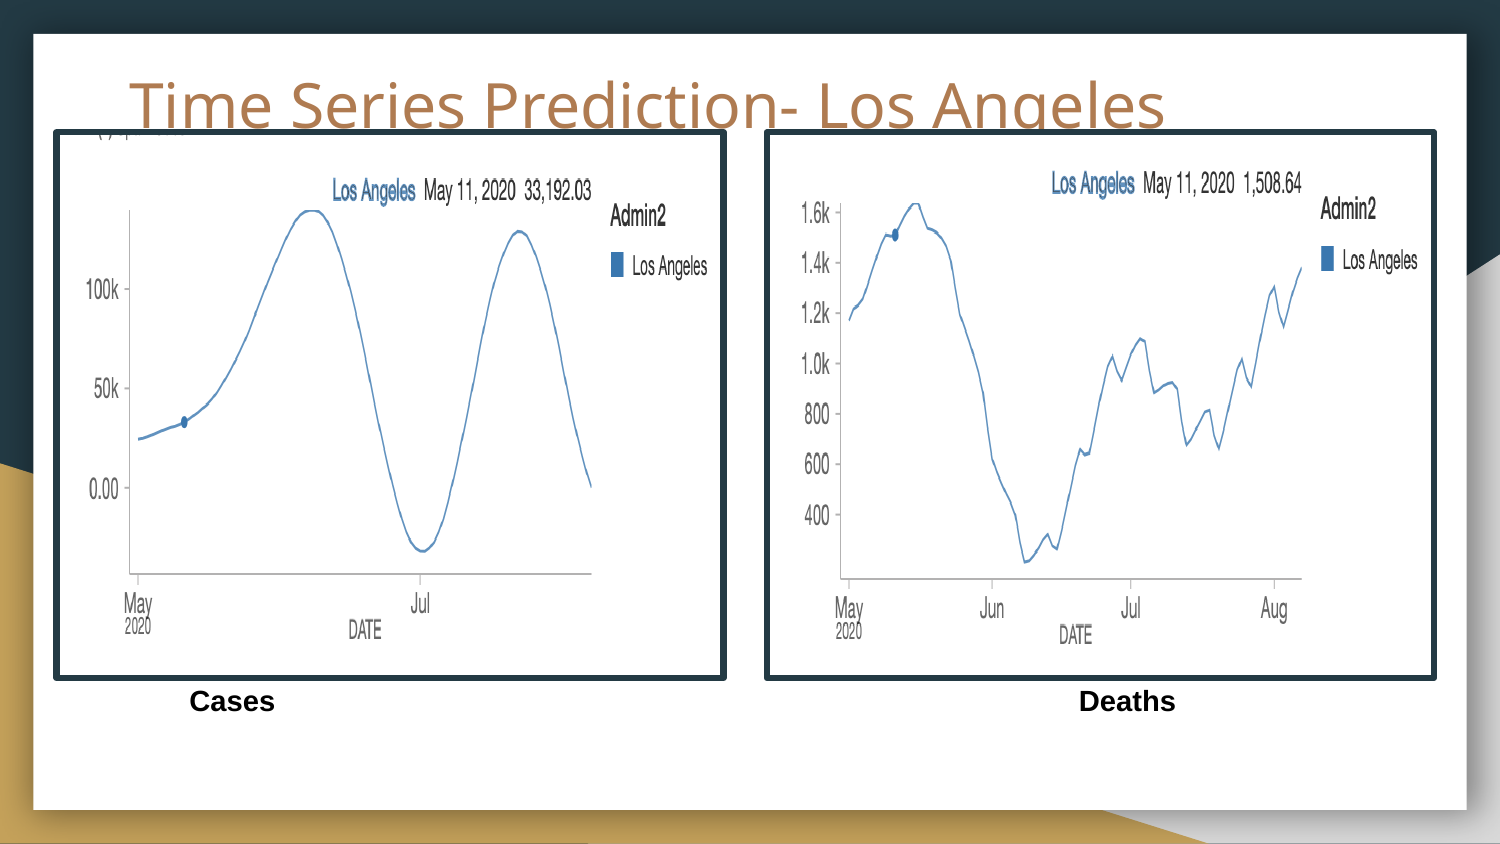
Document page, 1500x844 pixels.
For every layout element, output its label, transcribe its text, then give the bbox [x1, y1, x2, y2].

text_box Deaths [1064, 684, 1195, 725]
picture [59, 135, 721, 676]
title Time Series Prediction- Los Angeles [114, 51, 1346, 209]
picture [769, 135, 1431, 676]
text_box Cases [174, 684, 305, 725]
